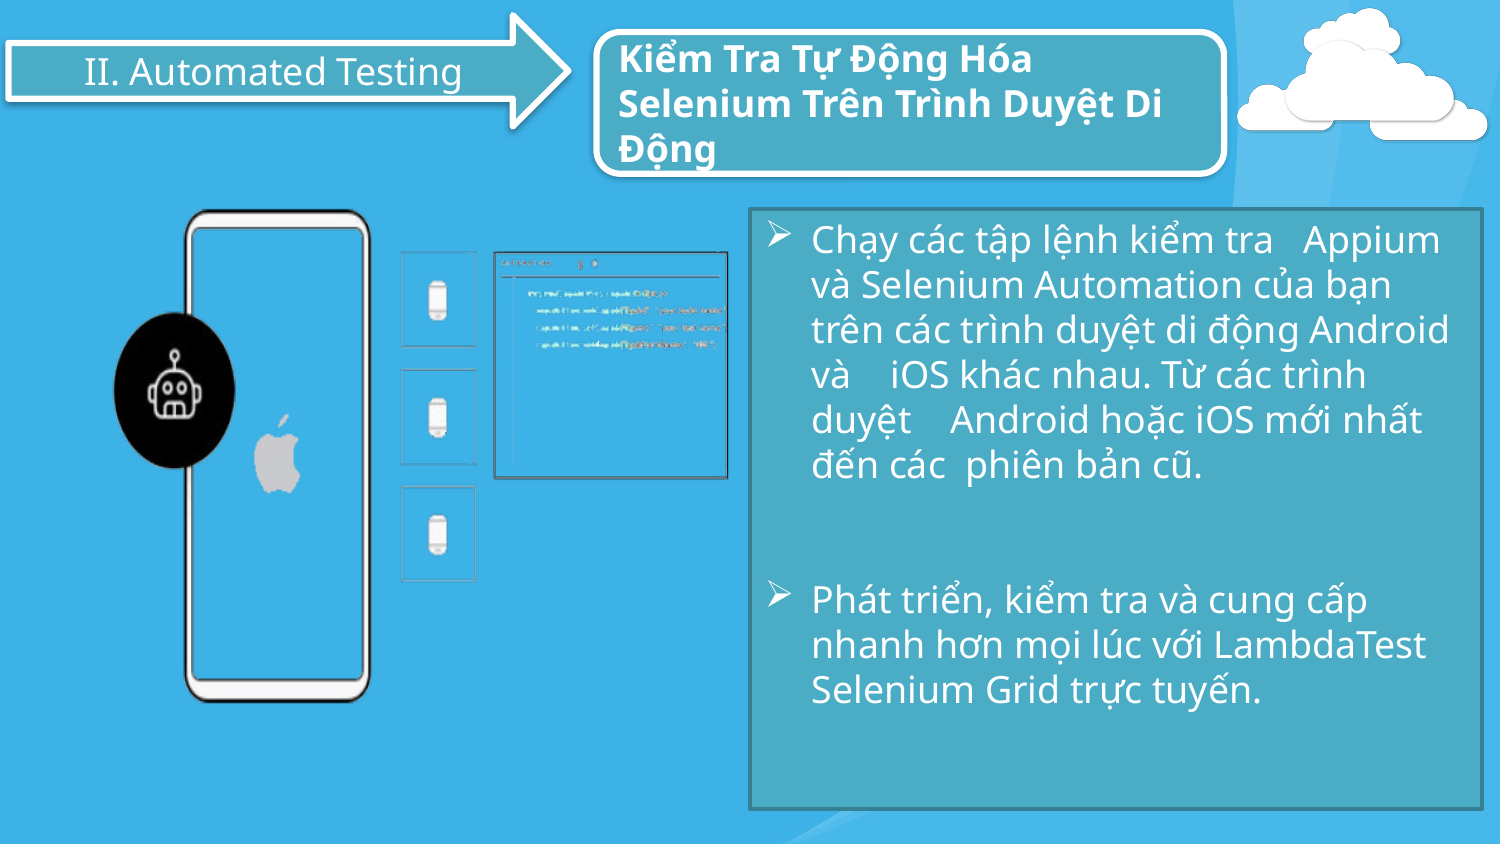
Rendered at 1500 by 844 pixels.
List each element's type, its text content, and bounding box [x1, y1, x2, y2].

text_box Chạy các tập lệnh kiểm tra Appium và Selenium Automation của bạn trên các trình duyệt di động Android và iOS khác nhau. Từ các trình duyệt Android hoặc iOS mới nhất đến các phiên bản cũ. Phát triển, kiểm tra và cung cấp nhanh hơn mọi lúc với LambdaTest Selenium Grid trực tuyến. [748, 207, 1484, 811]
picture [0, 0, 1500, 844]
text_box II. Automated Testing [5, 12, 572, 130]
text_box Kiểm Tra Tự Động Hóa Selenium Trên Trình Duyệt Di Động [593, 28, 1228, 177]
